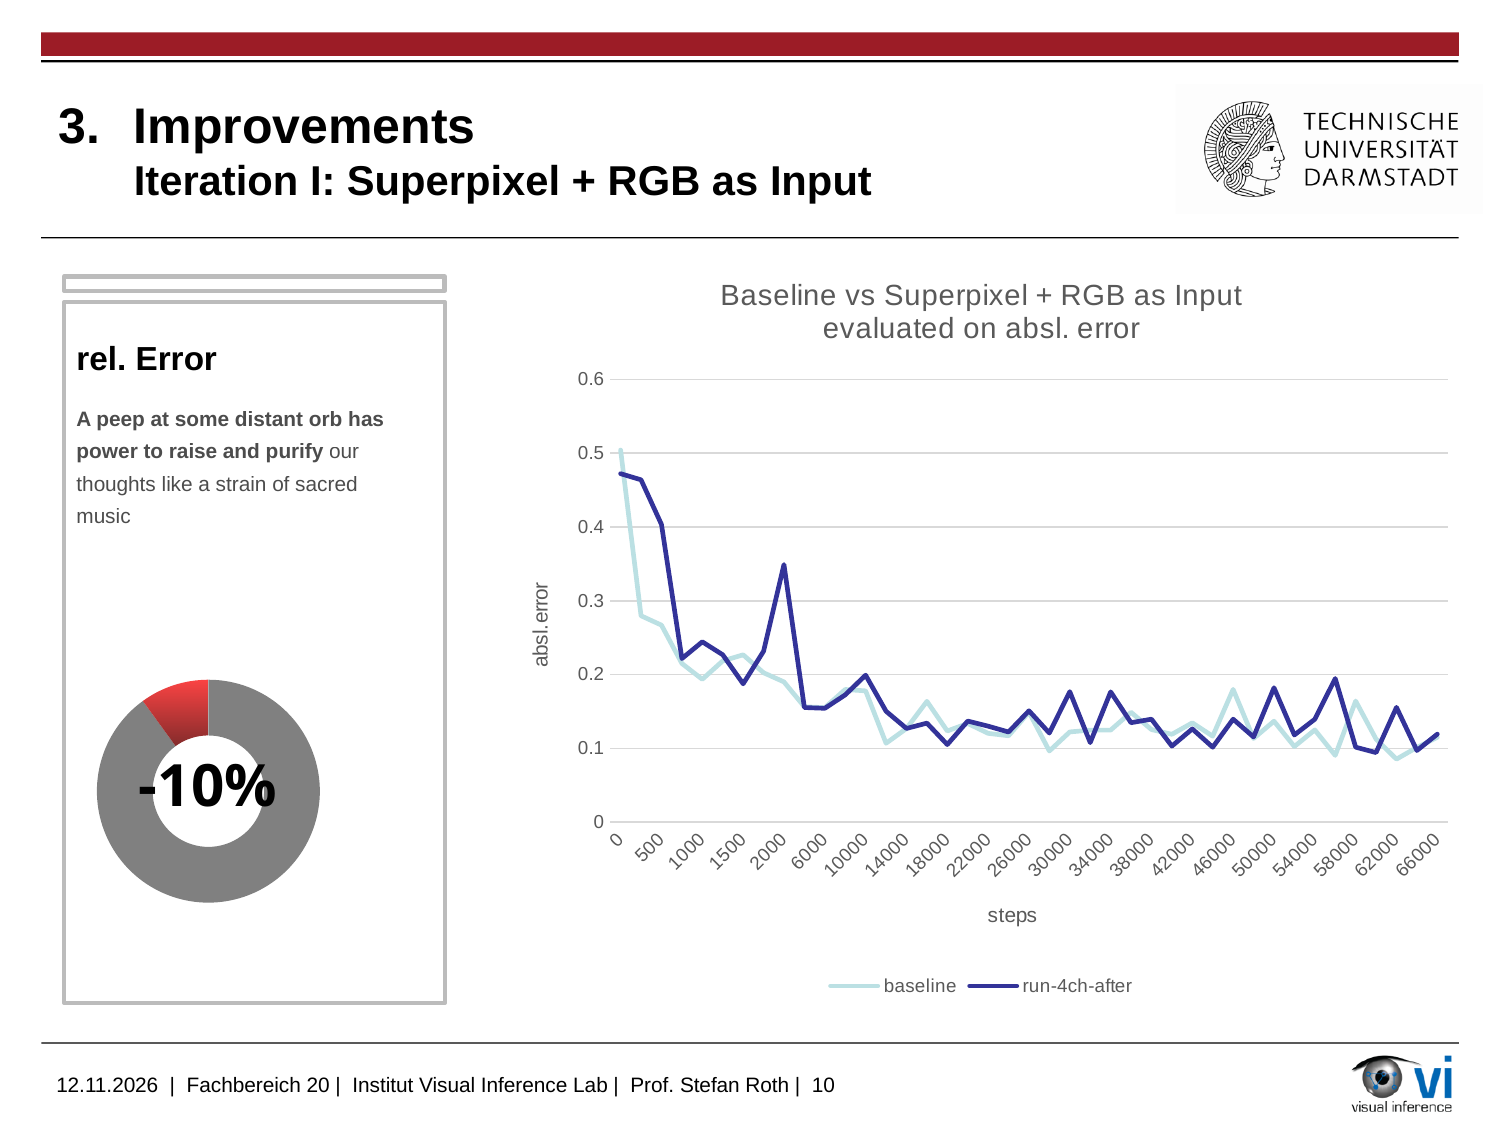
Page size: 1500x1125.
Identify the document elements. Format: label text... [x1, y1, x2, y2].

picture [1351, 1055, 1500, 1112]
chart [94, 665, 420, 946]
chart [495, 246, 1468, 1004]
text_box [63, 276, 446, 1004]
title Improvements Iteration I: Superpixel + RGB as Input [58, 79, 1149, 218]
picture [1175, 84, 1483, 214]
